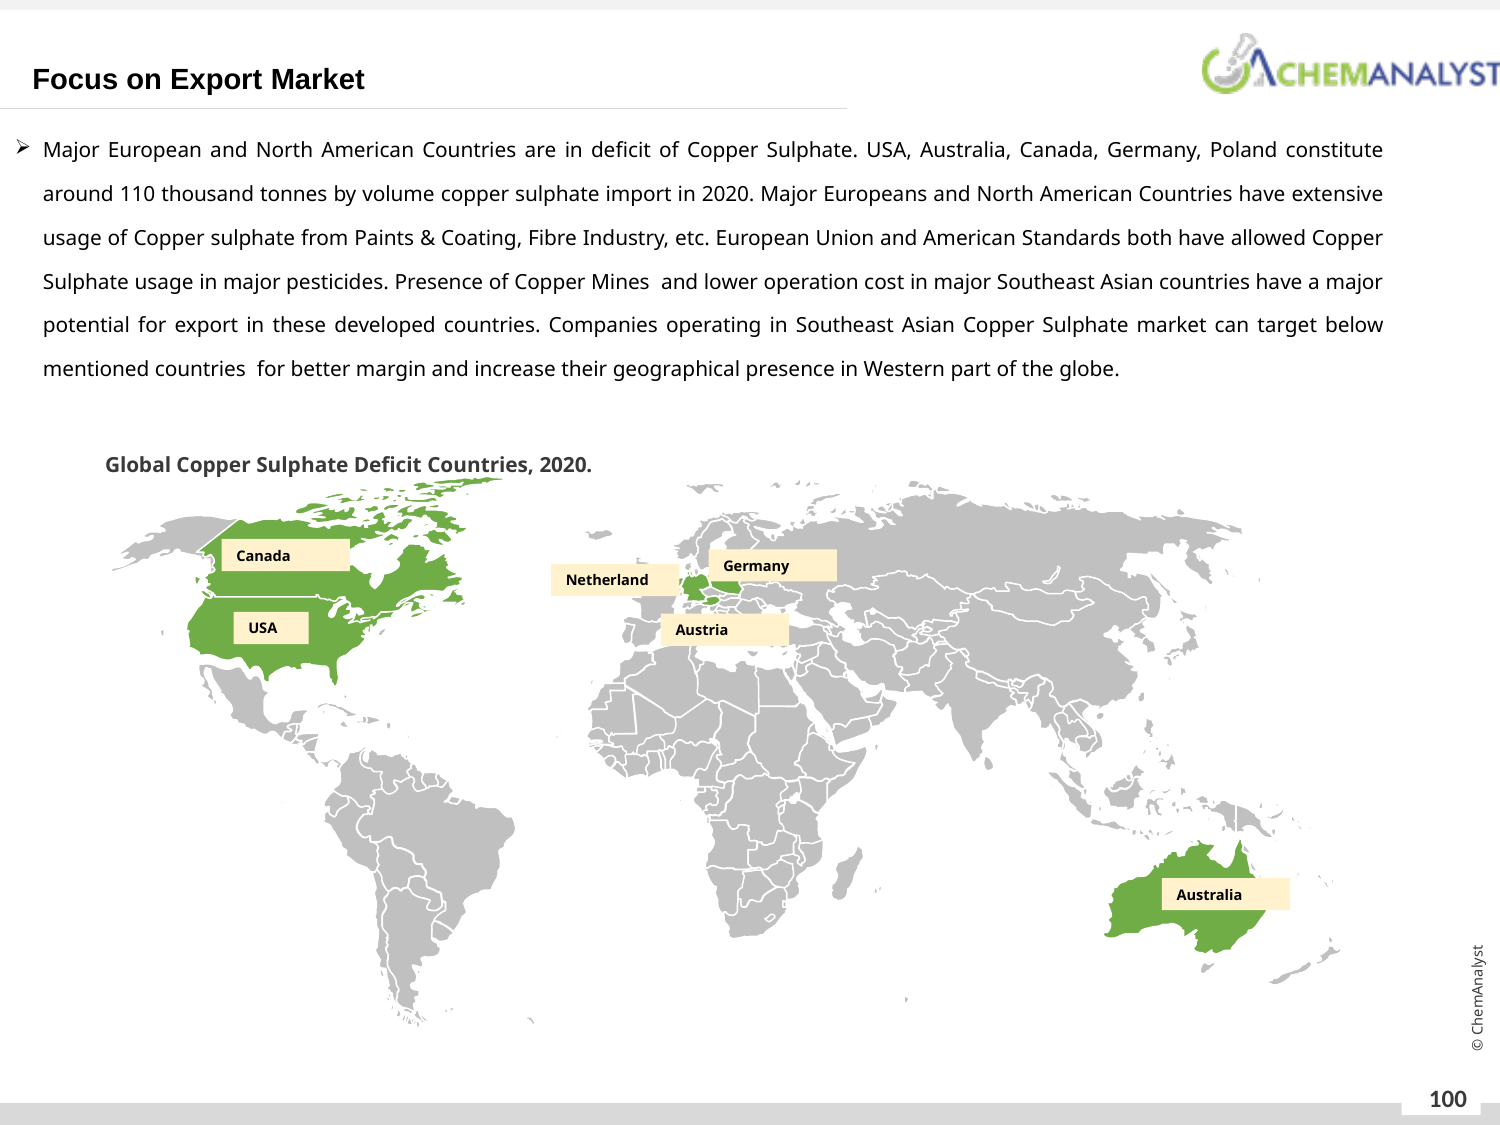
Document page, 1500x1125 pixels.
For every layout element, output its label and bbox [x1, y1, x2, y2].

text_box [104, 439, 1342, 1029]
text_box [0, 52, 1379, 103]
text_box [0, 110, 1398, 389]
picture [1202, 33, 1500, 94]
